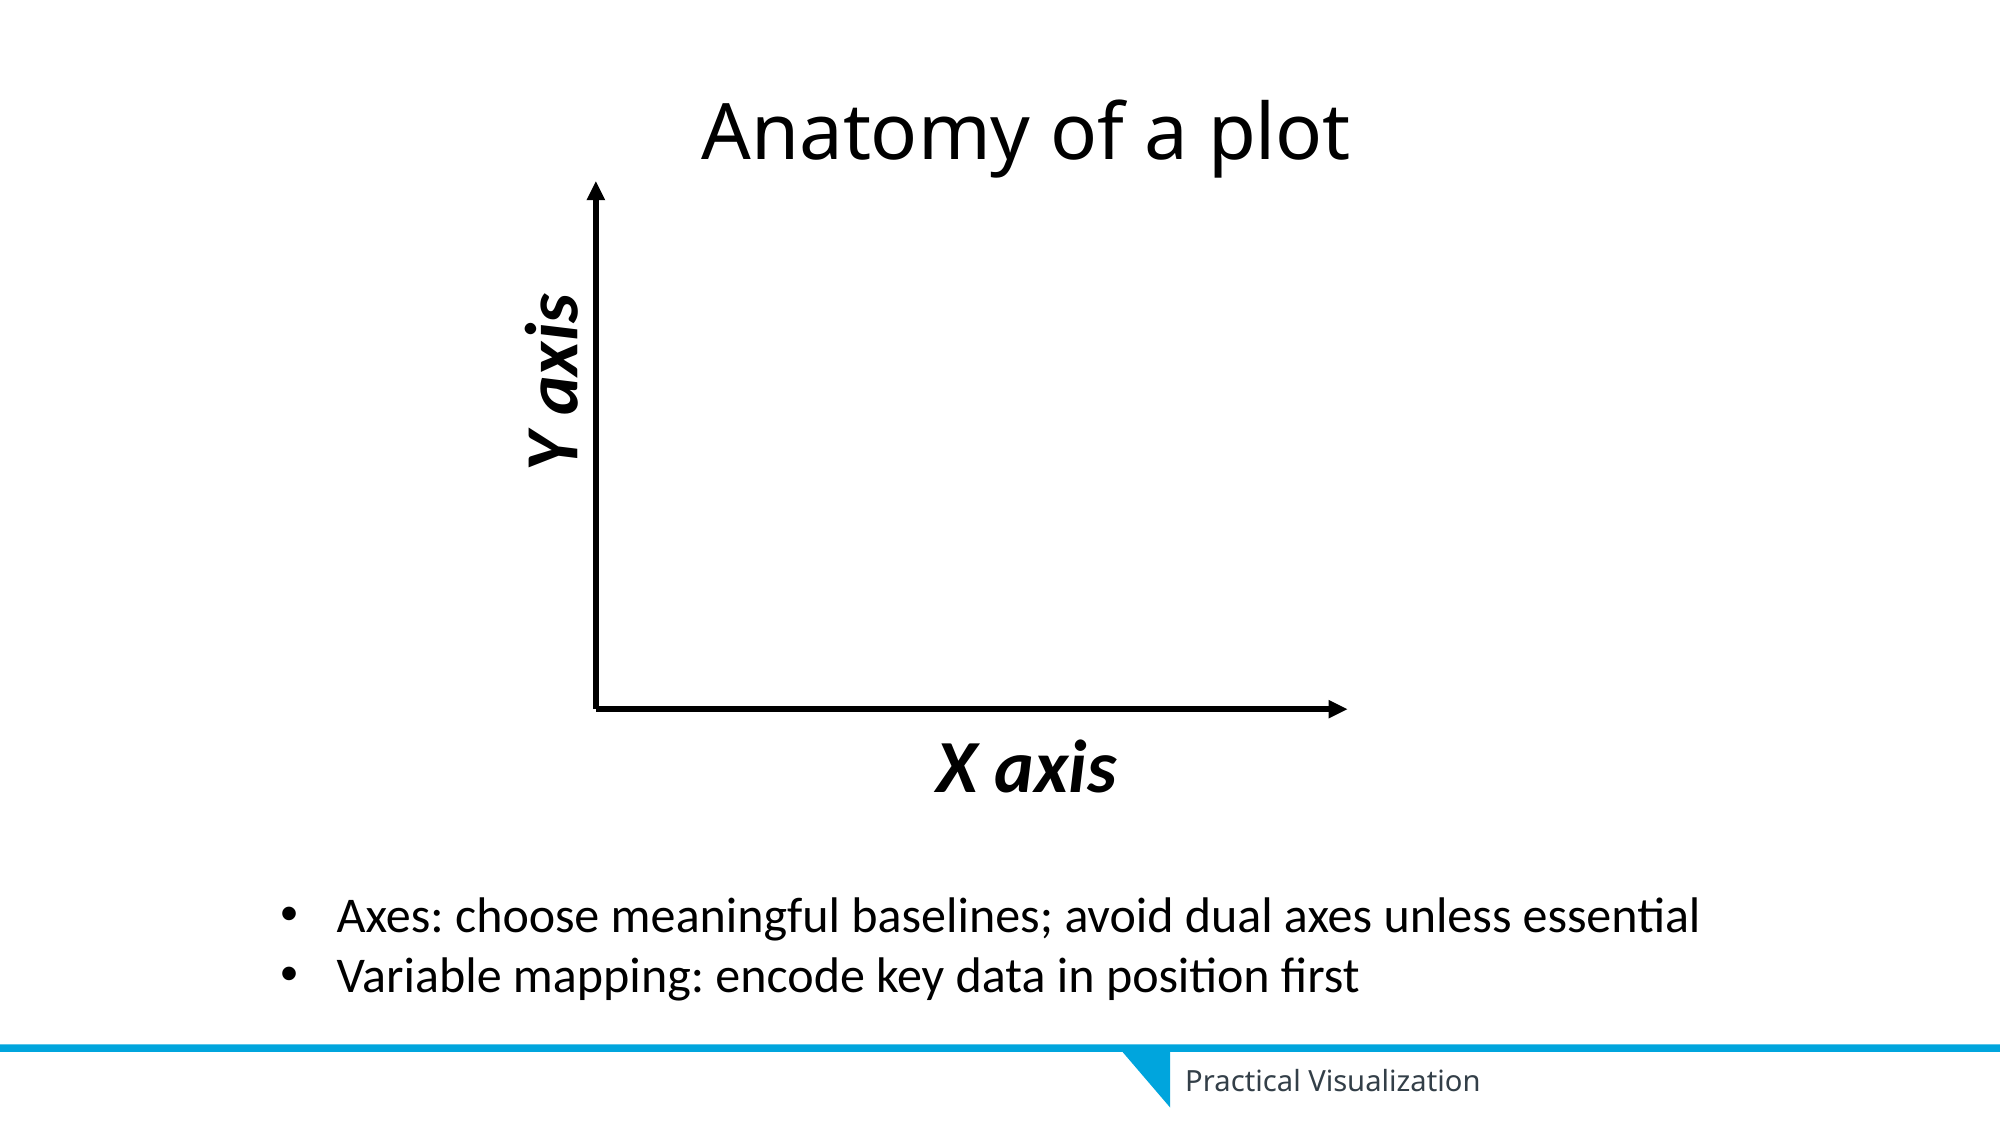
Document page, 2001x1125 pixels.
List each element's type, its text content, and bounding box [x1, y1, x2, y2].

list Practical Visualization [1170, 1065, 2000, 1098]
text_box Y axis [596, 237, 600, 487]
text_box Y axis [494, 237, 595, 487]
list Anatomy of a plot [53, 27, 2000, 1036]
text_box X axis [921, 710, 1159, 815]
text_box Axes: choose meaningful baselines; avoid dual axes unless essential Variable mapping: encode key data in position first [265, 875, 1788, 1011]
